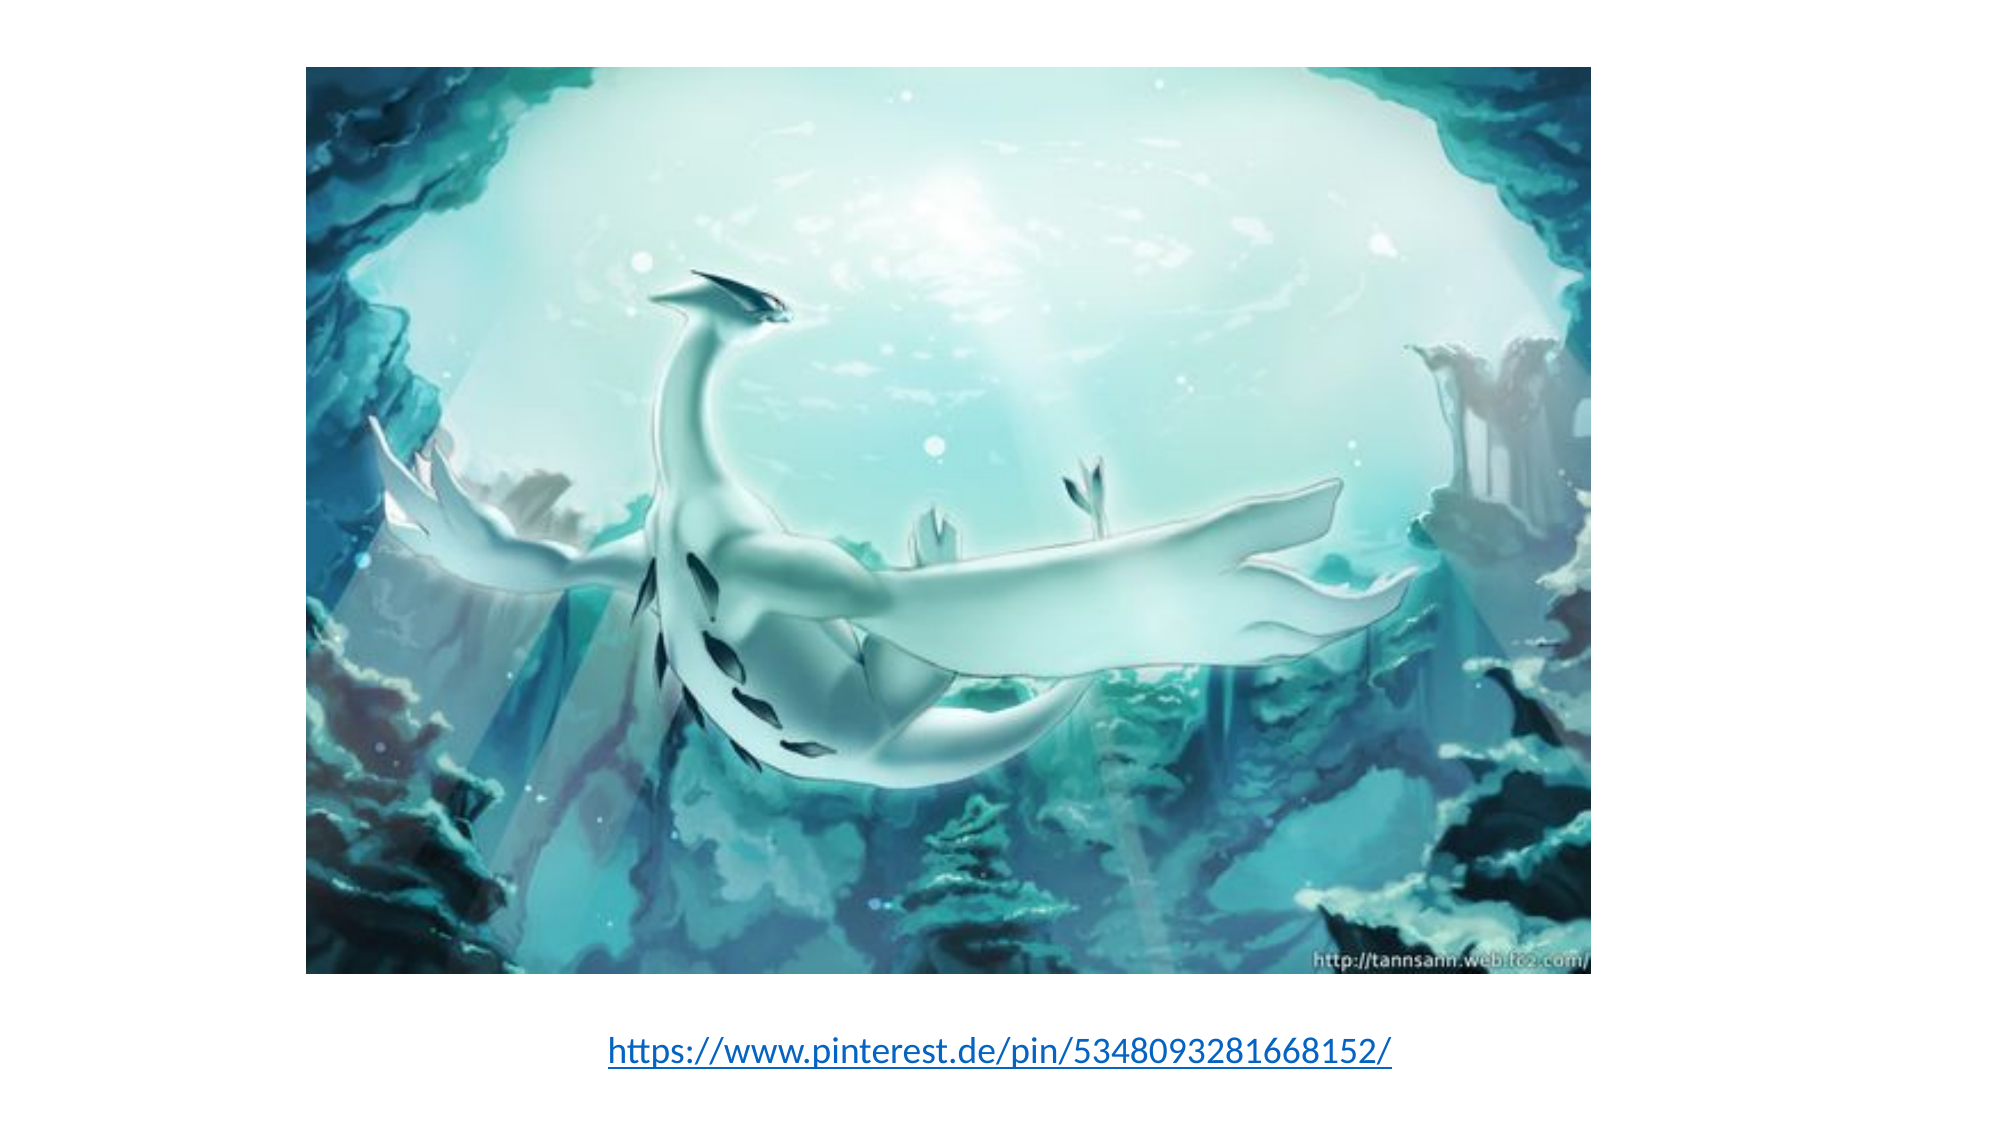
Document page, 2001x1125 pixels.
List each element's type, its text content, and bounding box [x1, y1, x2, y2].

picture [306, 67, 1591, 974]
text_box https://www.pinterest.de/pin/5348093281668152/ [592, 1019, 1407, 1079]
